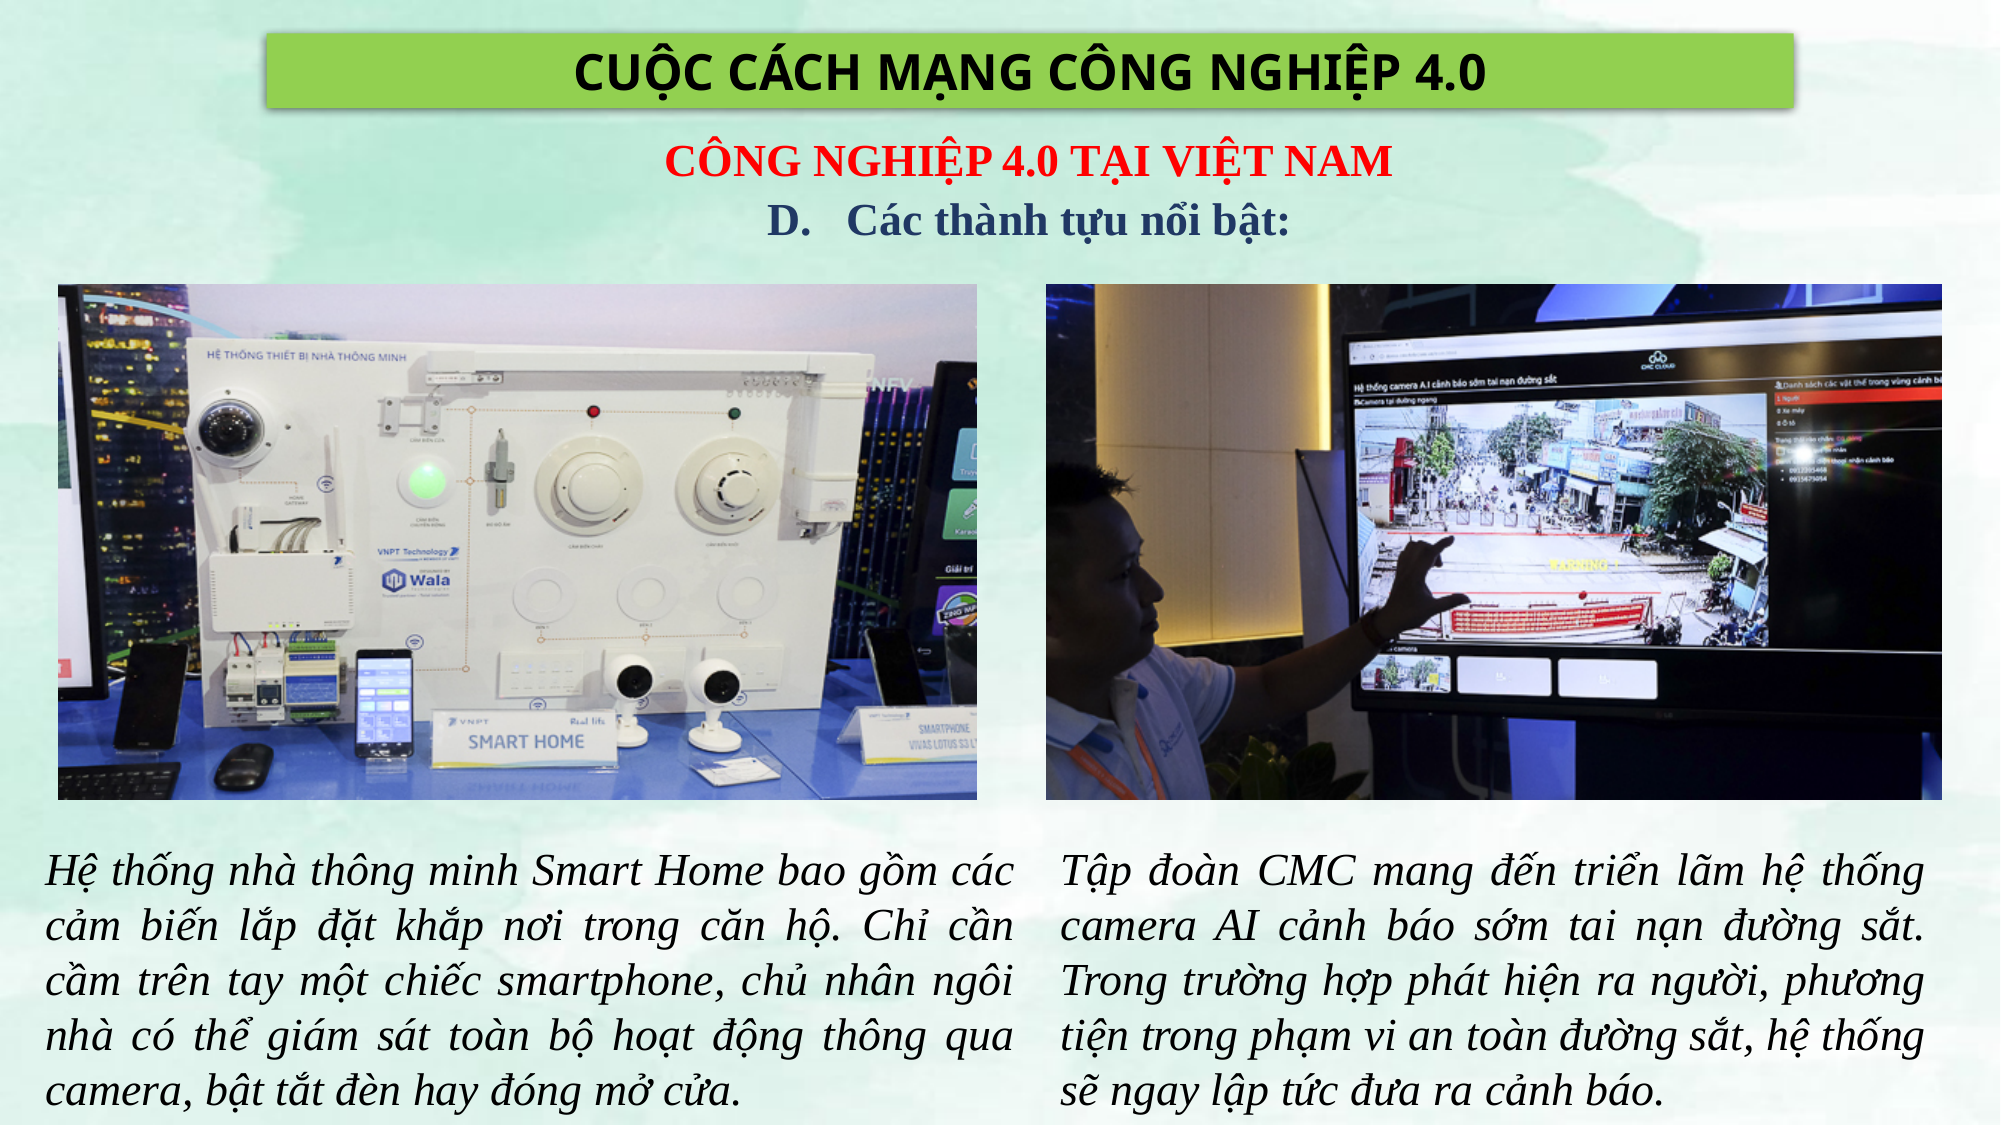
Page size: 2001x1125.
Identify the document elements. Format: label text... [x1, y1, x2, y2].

picture [0, 0, 2001, 1125]
text_box Hệ thống nhà thông minh Smart Home bao gồm các cảm biến lắp đặt khắp nơi trong căn hộ. Chỉ cần cầm trên tay một chiếc smartphone, chủ nhân ngôi nhà có thể giám sát toàn bộ hoạt động thông qua camera, bật tắt đèn hay đóng mở cửa. [30, 832, 1031, 1122]
text_box D. Các thành tựu nổi bật: [752, 182, 1308, 209]
text_box CUỘC CÁCH MẠNG CÔNG NGHIỆP 4.0 [266, 33, 1794, 109]
text_box [41, 209, 2000, 285]
text_box Công nghiệp 4.0 tại Việt Nam [575, 123, 2000, 193]
text_box Tập đoàn CMC mang đến triển lãm hệ thống camera AI cảnh báo sớm tai nạn đường sắt. Trong trường hợp phát hiện ra người, phương tiện trong phạm vi an toàn đường sắt, hệ thống sẽ ngay lập tức đưa ra cảnh báo. [1046, 832, 1942, 1122]
